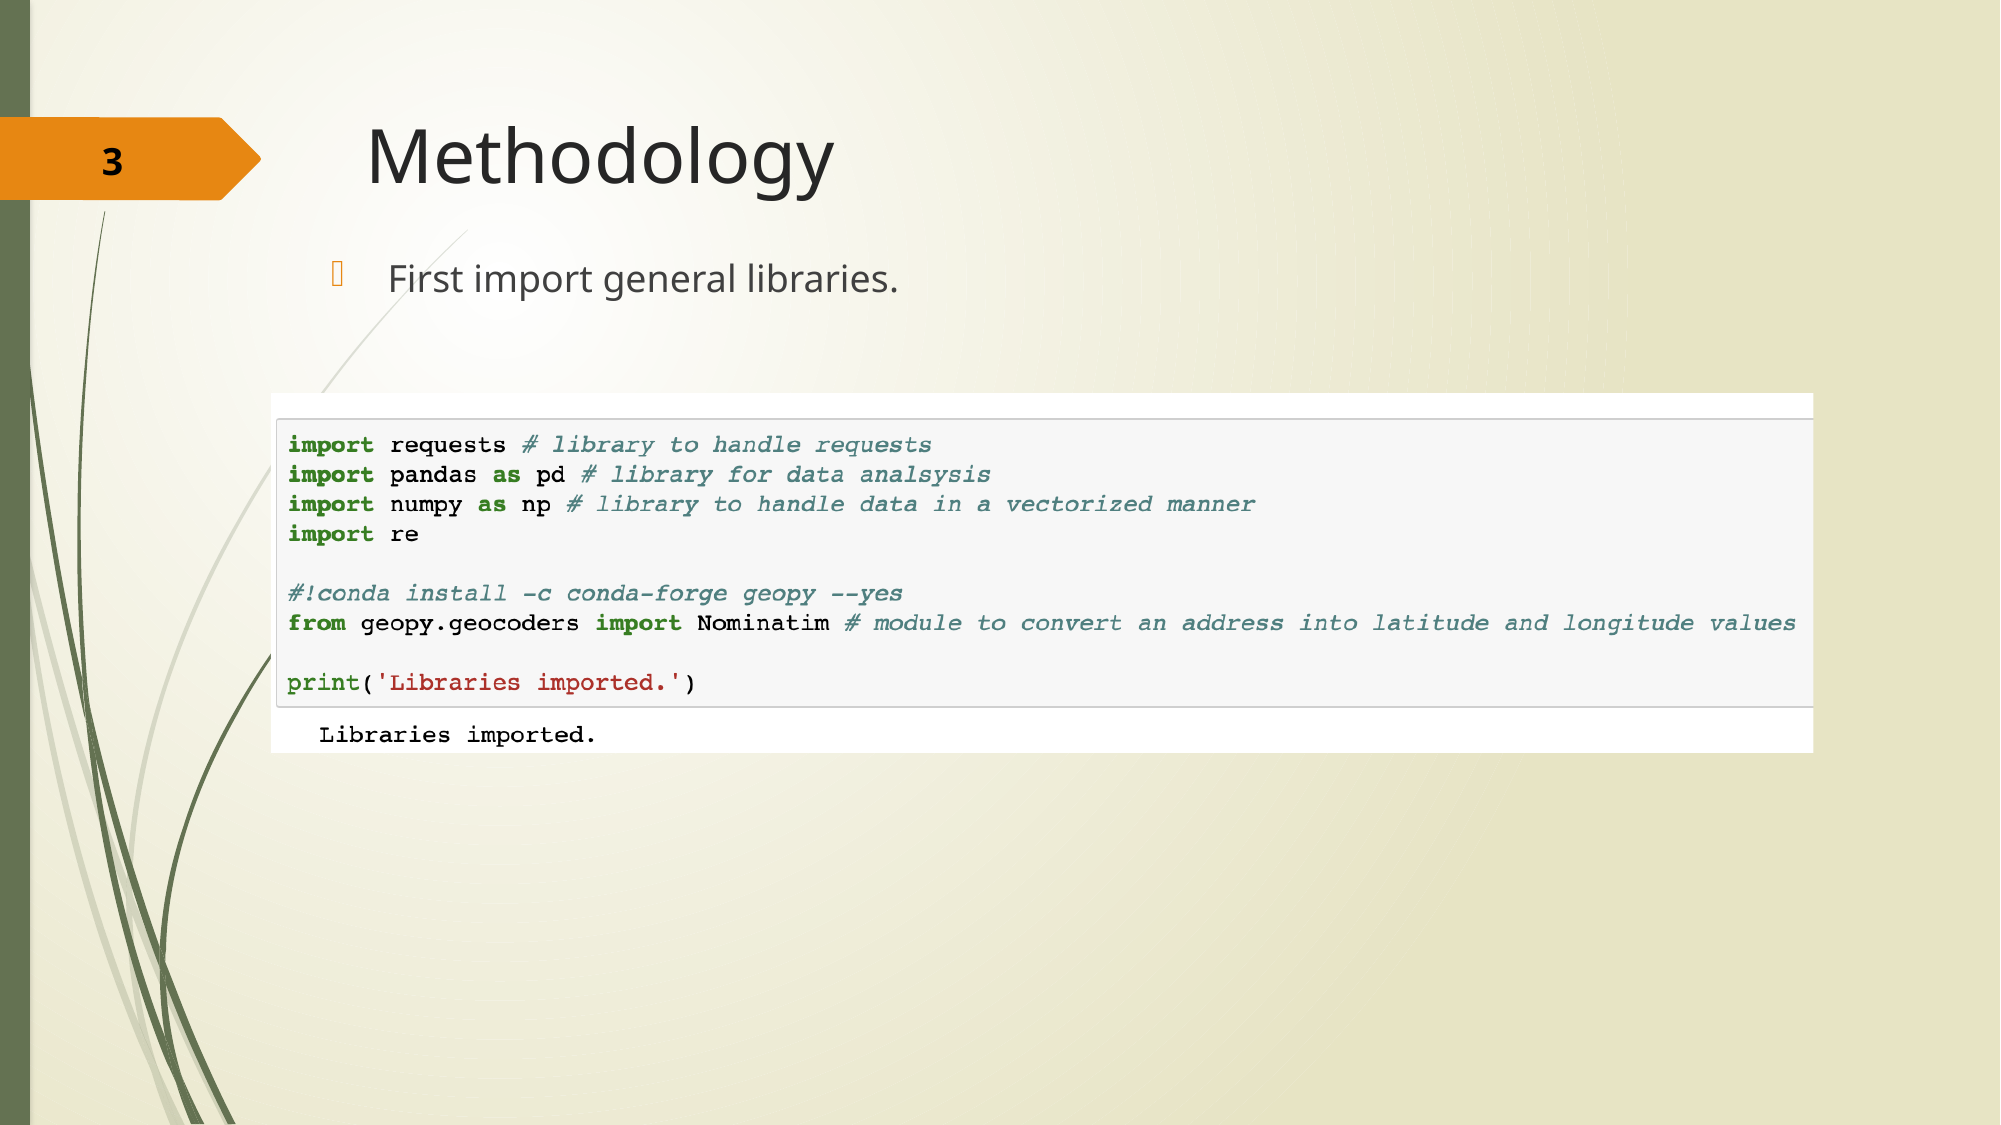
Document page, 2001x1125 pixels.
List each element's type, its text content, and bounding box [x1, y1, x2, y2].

text_box Methodology [350, 100, 923, 207]
text_box First import general libraries. [316, 247, 1677, 392]
text_box 3 [87, 130, 139, 191]
picture [270, 393, 1814, 753]
